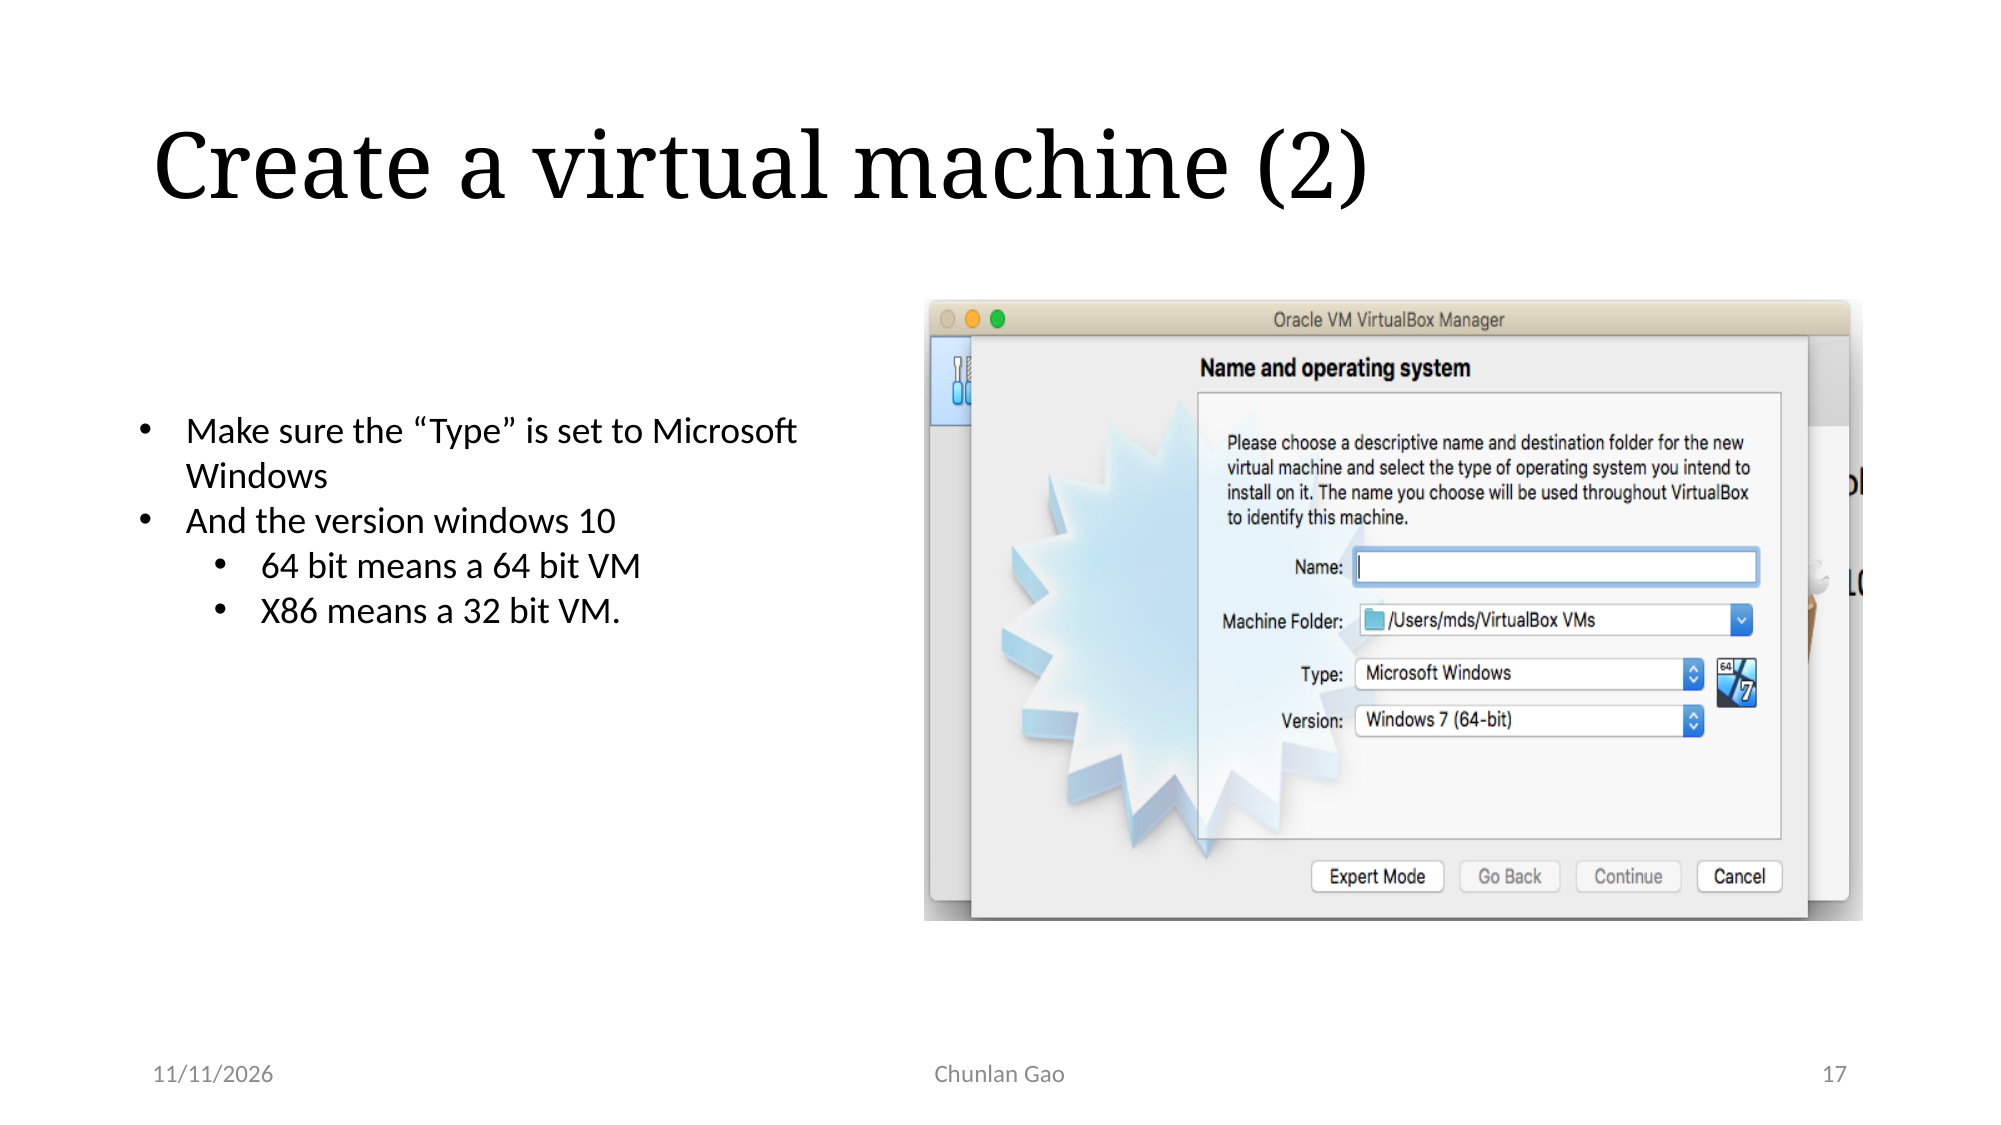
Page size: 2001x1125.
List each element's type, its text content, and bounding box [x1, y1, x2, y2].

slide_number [137, 1042, 588, 1103]
text_box Make sure the “Type” is set to Microsoft Windows And the version windows 10 64 bit means a 64 bit VM X86 means a 32 bit VM. [124, 398, 893, 684]
slide_number 17 [1412, 1042, 1863, 1103]
footer Chunlan Gao [662, 1042, 1338, 1103]
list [924, 299, 1863, 921]
title Create a virtual machine (2) [137, 59, 1863, 278]
